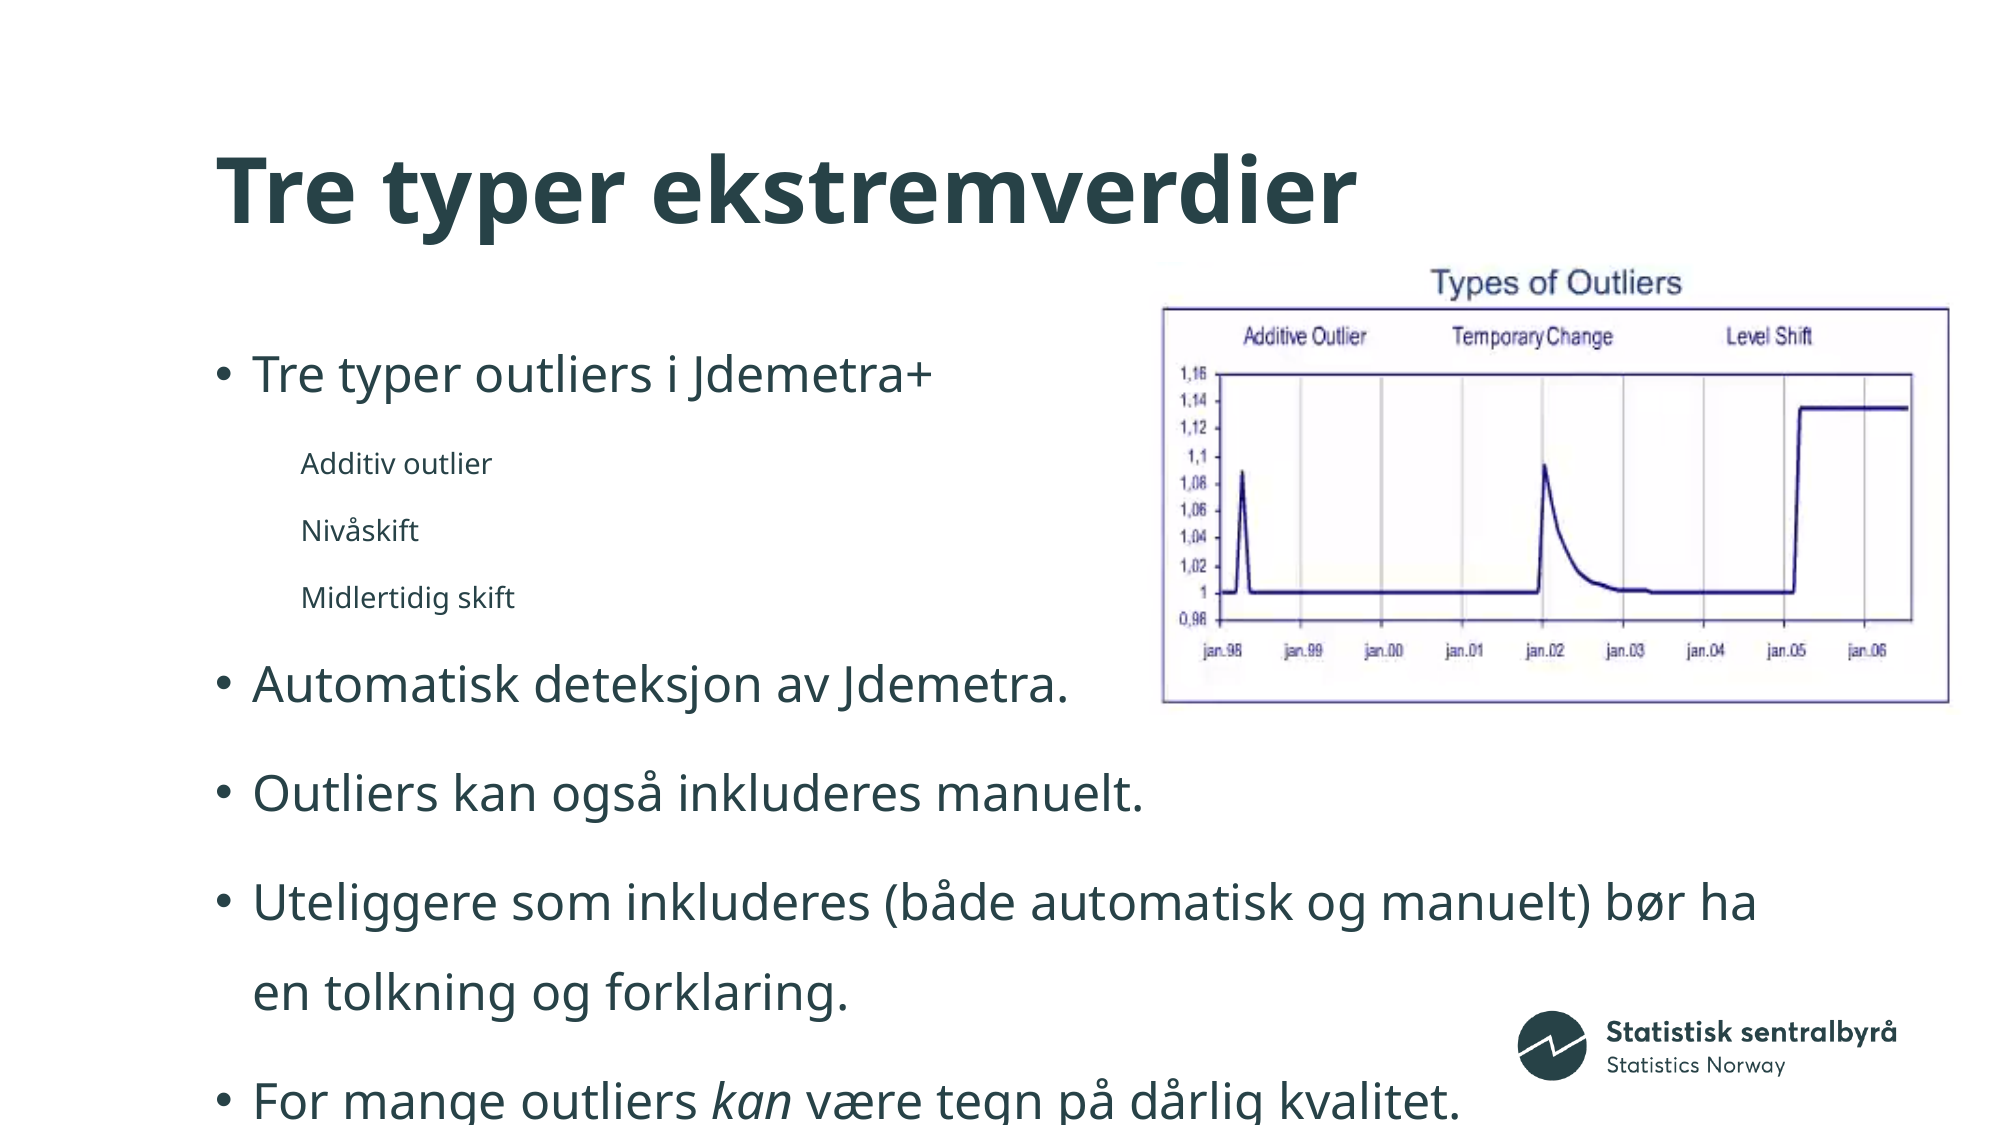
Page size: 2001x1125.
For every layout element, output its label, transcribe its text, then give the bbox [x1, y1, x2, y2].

picture [1139, 262, 1963, 715]
picture [1503, 995, 2000, 1125]
list Tre typer outliers i Jdemetra+ Additiv outlier Nivåskift Midlertidig skift Automatisk deteksjon av Jdemetra. Outliers kan også inkluderes manuelt. Uteliggere som inkluderes (både automatisk og manuelt) bør ha en tolkning og forklaring. For mange outliers kan være tegn på dårlig kvalitet. [200, 305, 1784, 959]
title Tre typer ekstremverdier [200, 90, 1784, 305]
